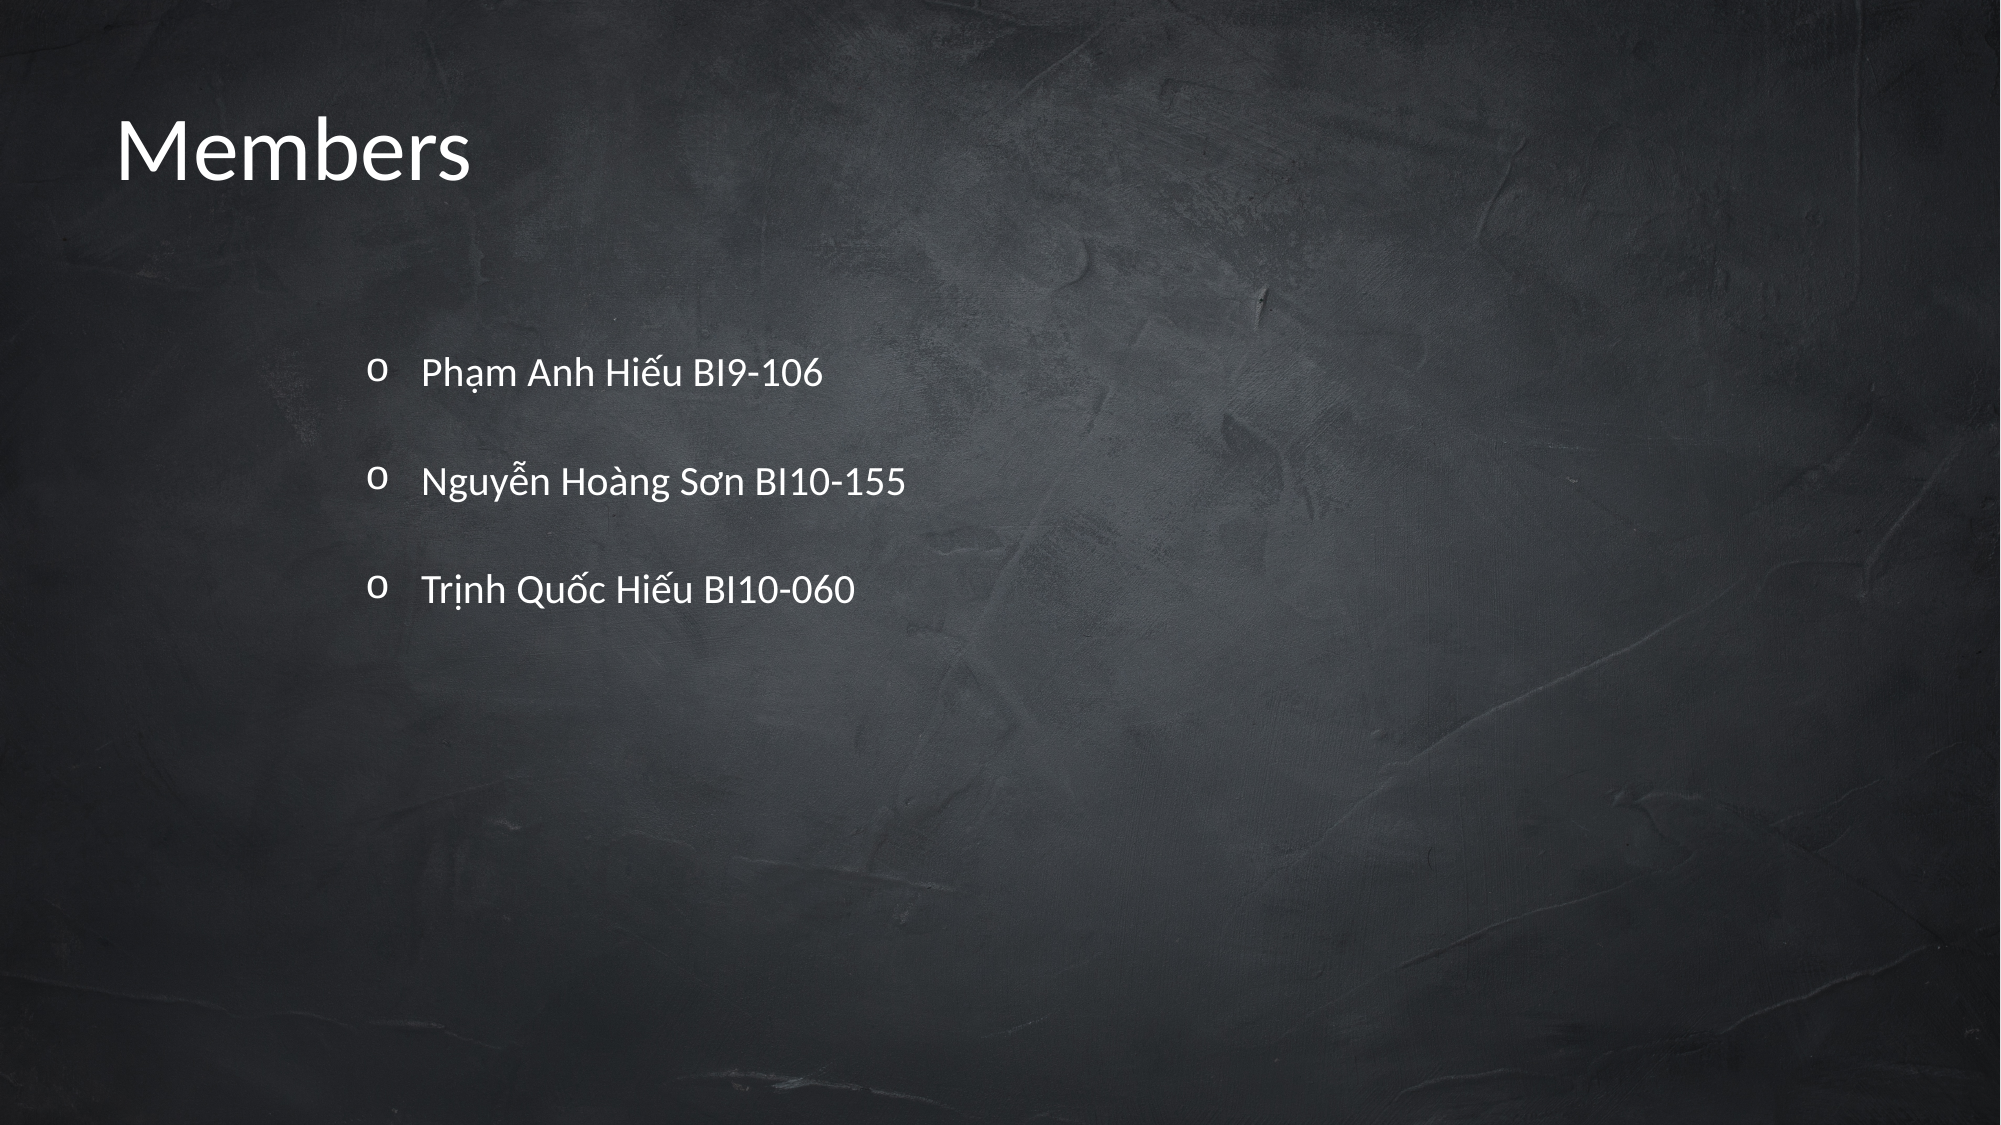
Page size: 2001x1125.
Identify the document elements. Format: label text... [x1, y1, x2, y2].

picture [0, 0, 2001, 1125]
list Phạm Anh Hiếu BI9-106 Nguyễn Hoàng Sơn BI10-155 Trịnh Quốc Hiếu BI10-060 [350, 287, 1650, 888]
title Members [99, 62, 763, 225]
